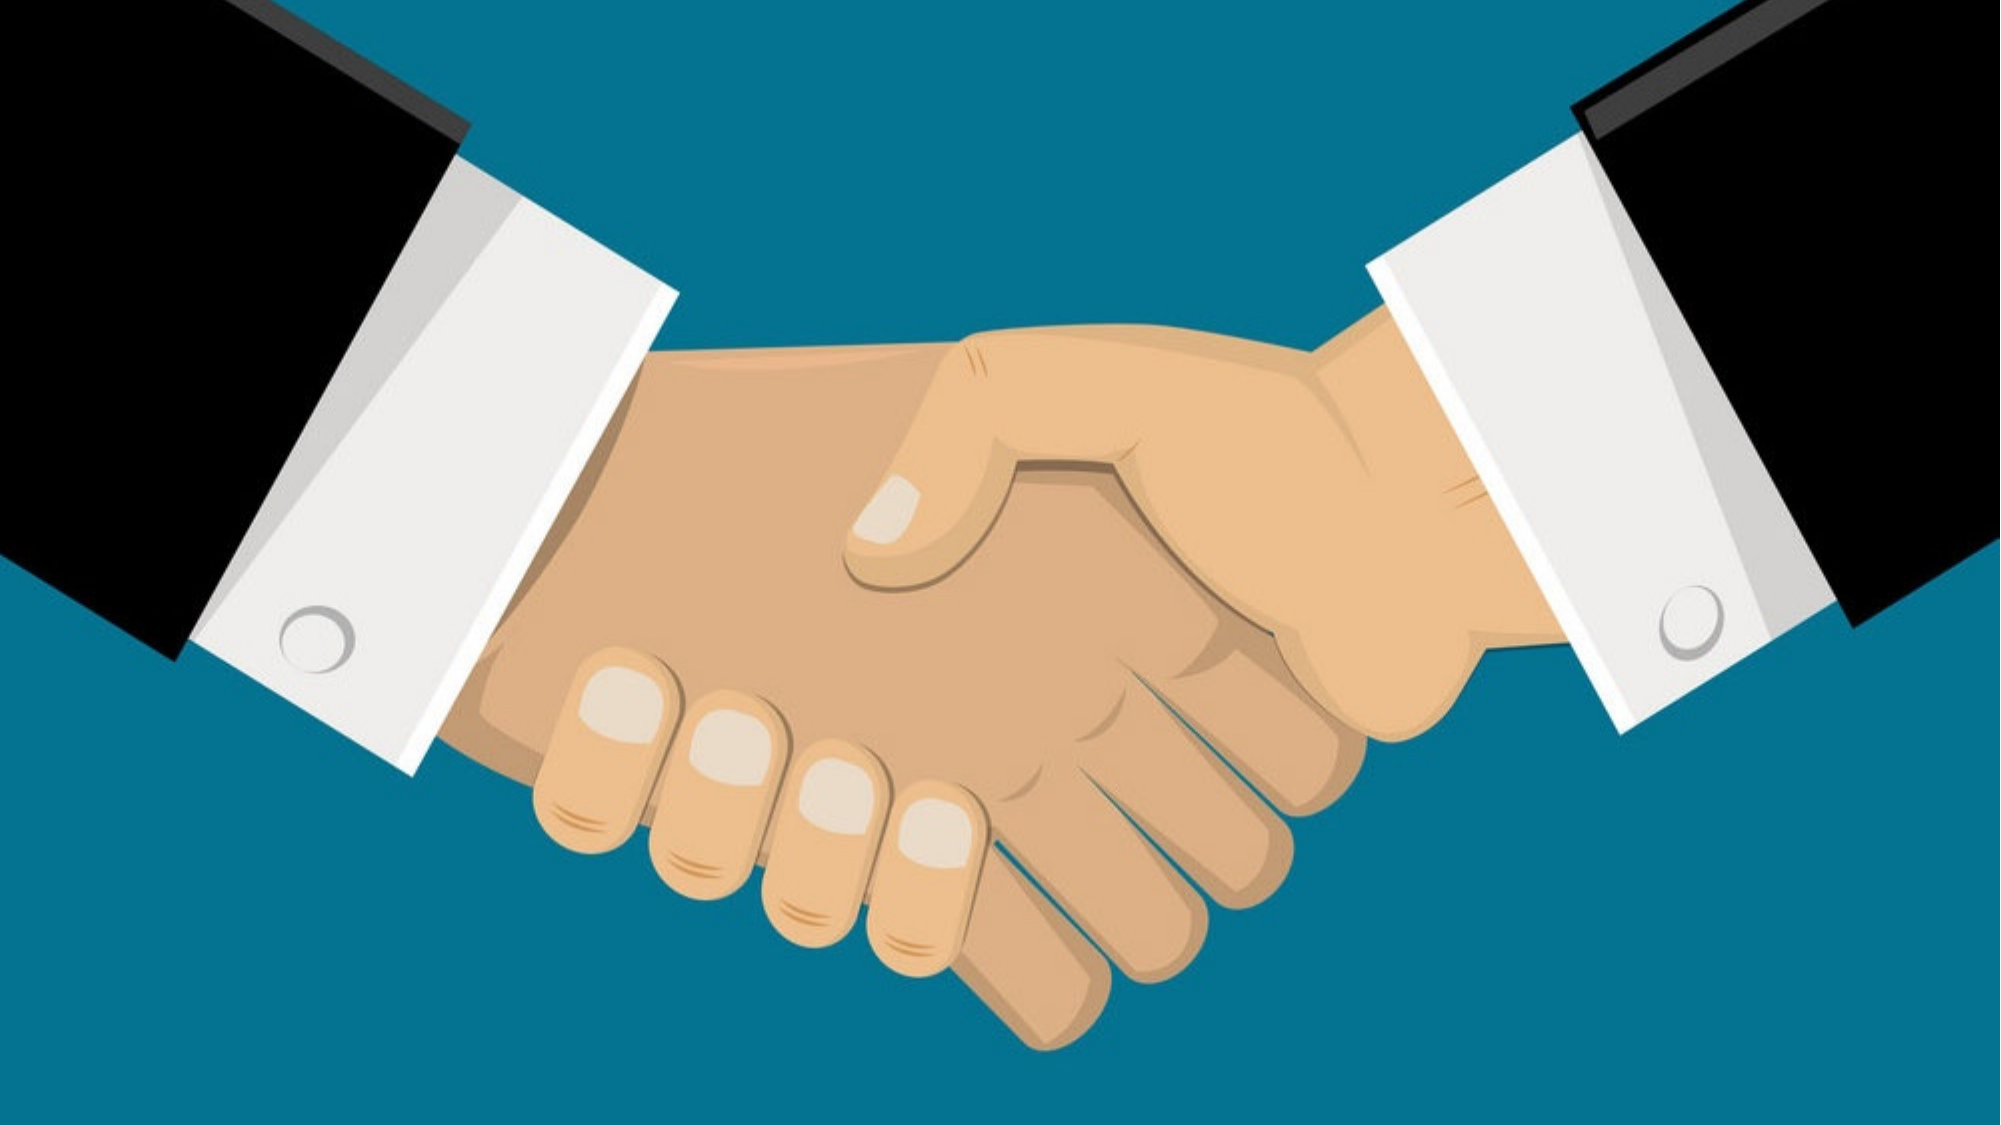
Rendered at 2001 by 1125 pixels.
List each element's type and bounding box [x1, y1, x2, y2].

list [0, 0, 2000, 1125]
